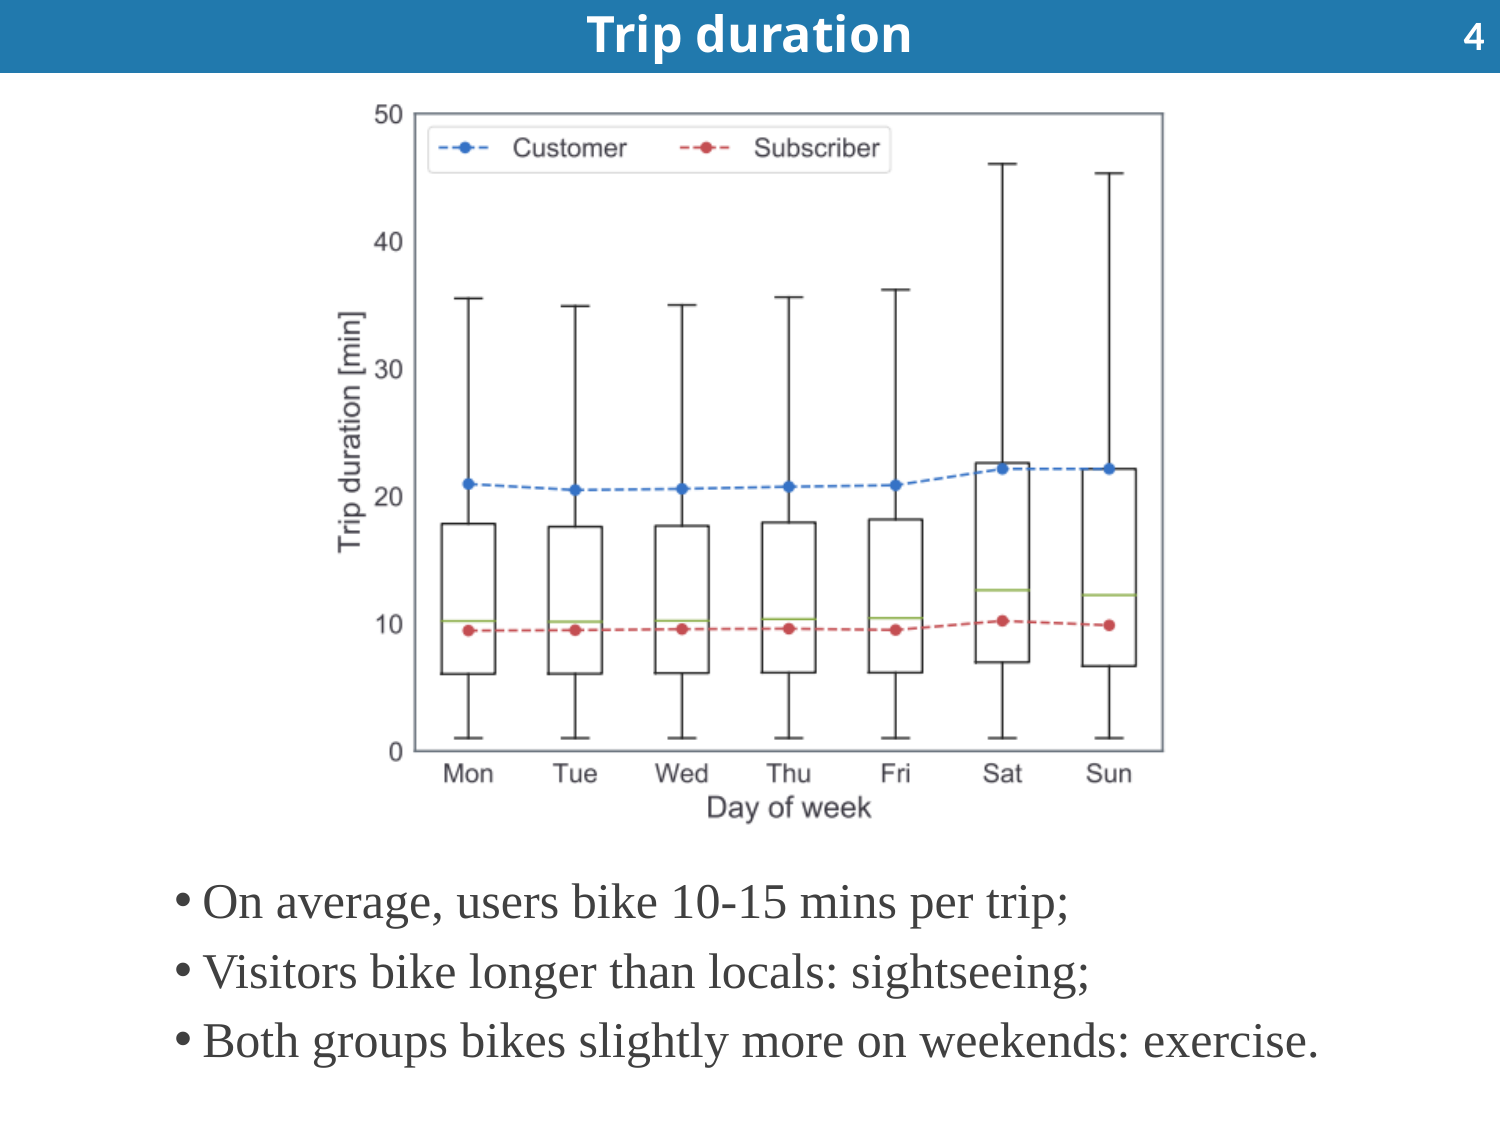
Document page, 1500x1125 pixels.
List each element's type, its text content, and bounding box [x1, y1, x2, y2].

slide_number 4 [1425, 4, 1500, 64]
picture [324, 89, 1175, 836]
title Trip duration [0, 0, 1500, 73]
text_box On average, users bike 10-15 mins per trip; Visitors bike longer than locals: sightseeing; Both groups bikes slightly more on weekends: exercise. [159, 867, 1341, 1111]
